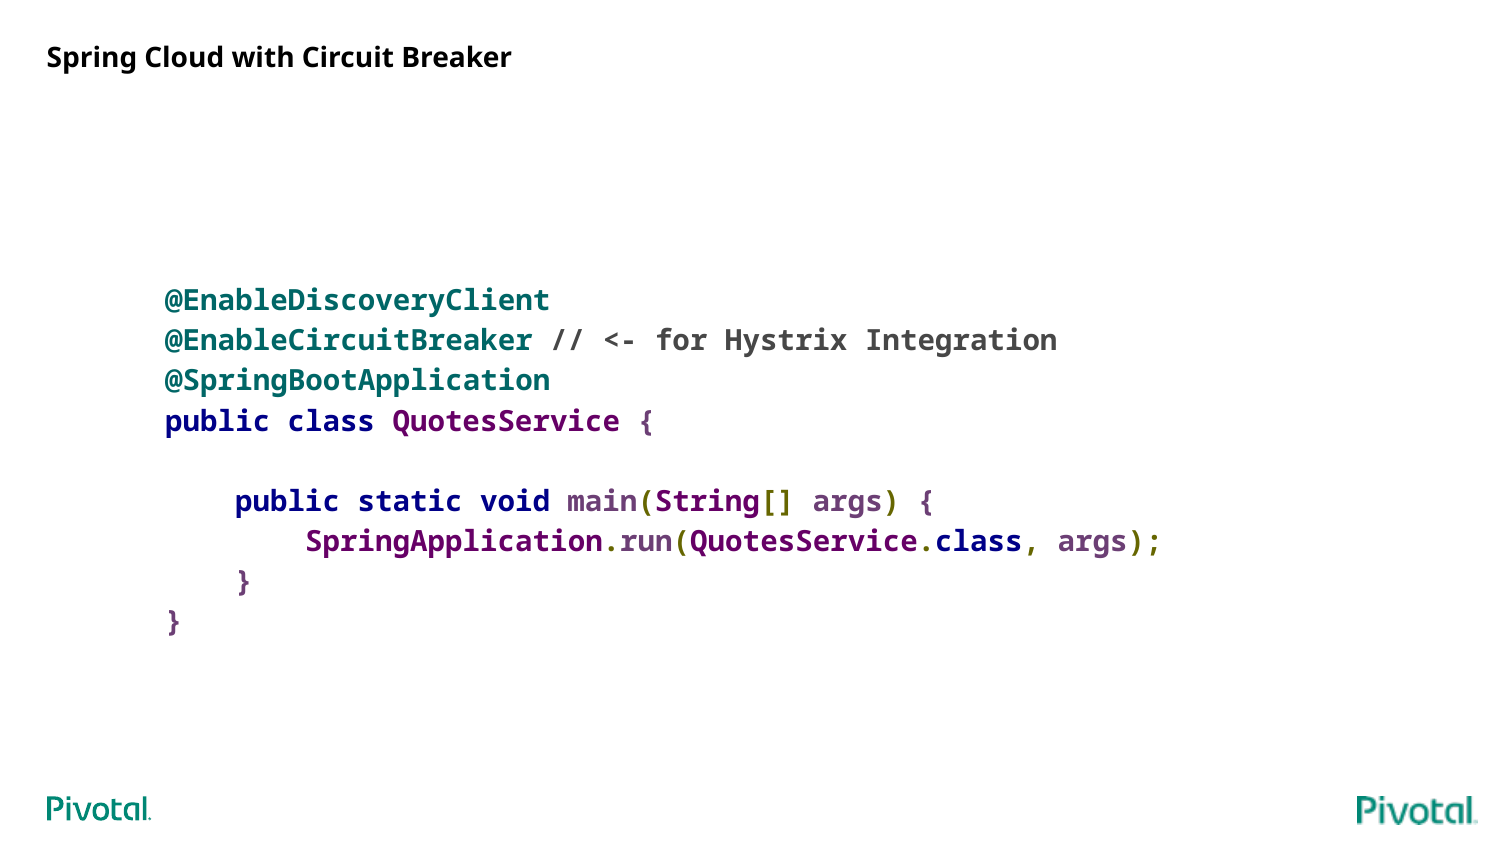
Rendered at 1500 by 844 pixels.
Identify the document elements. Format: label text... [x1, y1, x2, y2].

list @EnableDiscoveryClient @EnableCircuitBreaker // <- for Hystrix Integration @SpringBootApplication public class QuotesService { public static void main(String[] args) { SpringApplication.run(QuotesService.class, args); } } [149, 147, 1354, 767]
title Spring Cloud with Circuit Breaker [31, 24, 1454, 90]
picture [1357, 796, 1478, 825]
